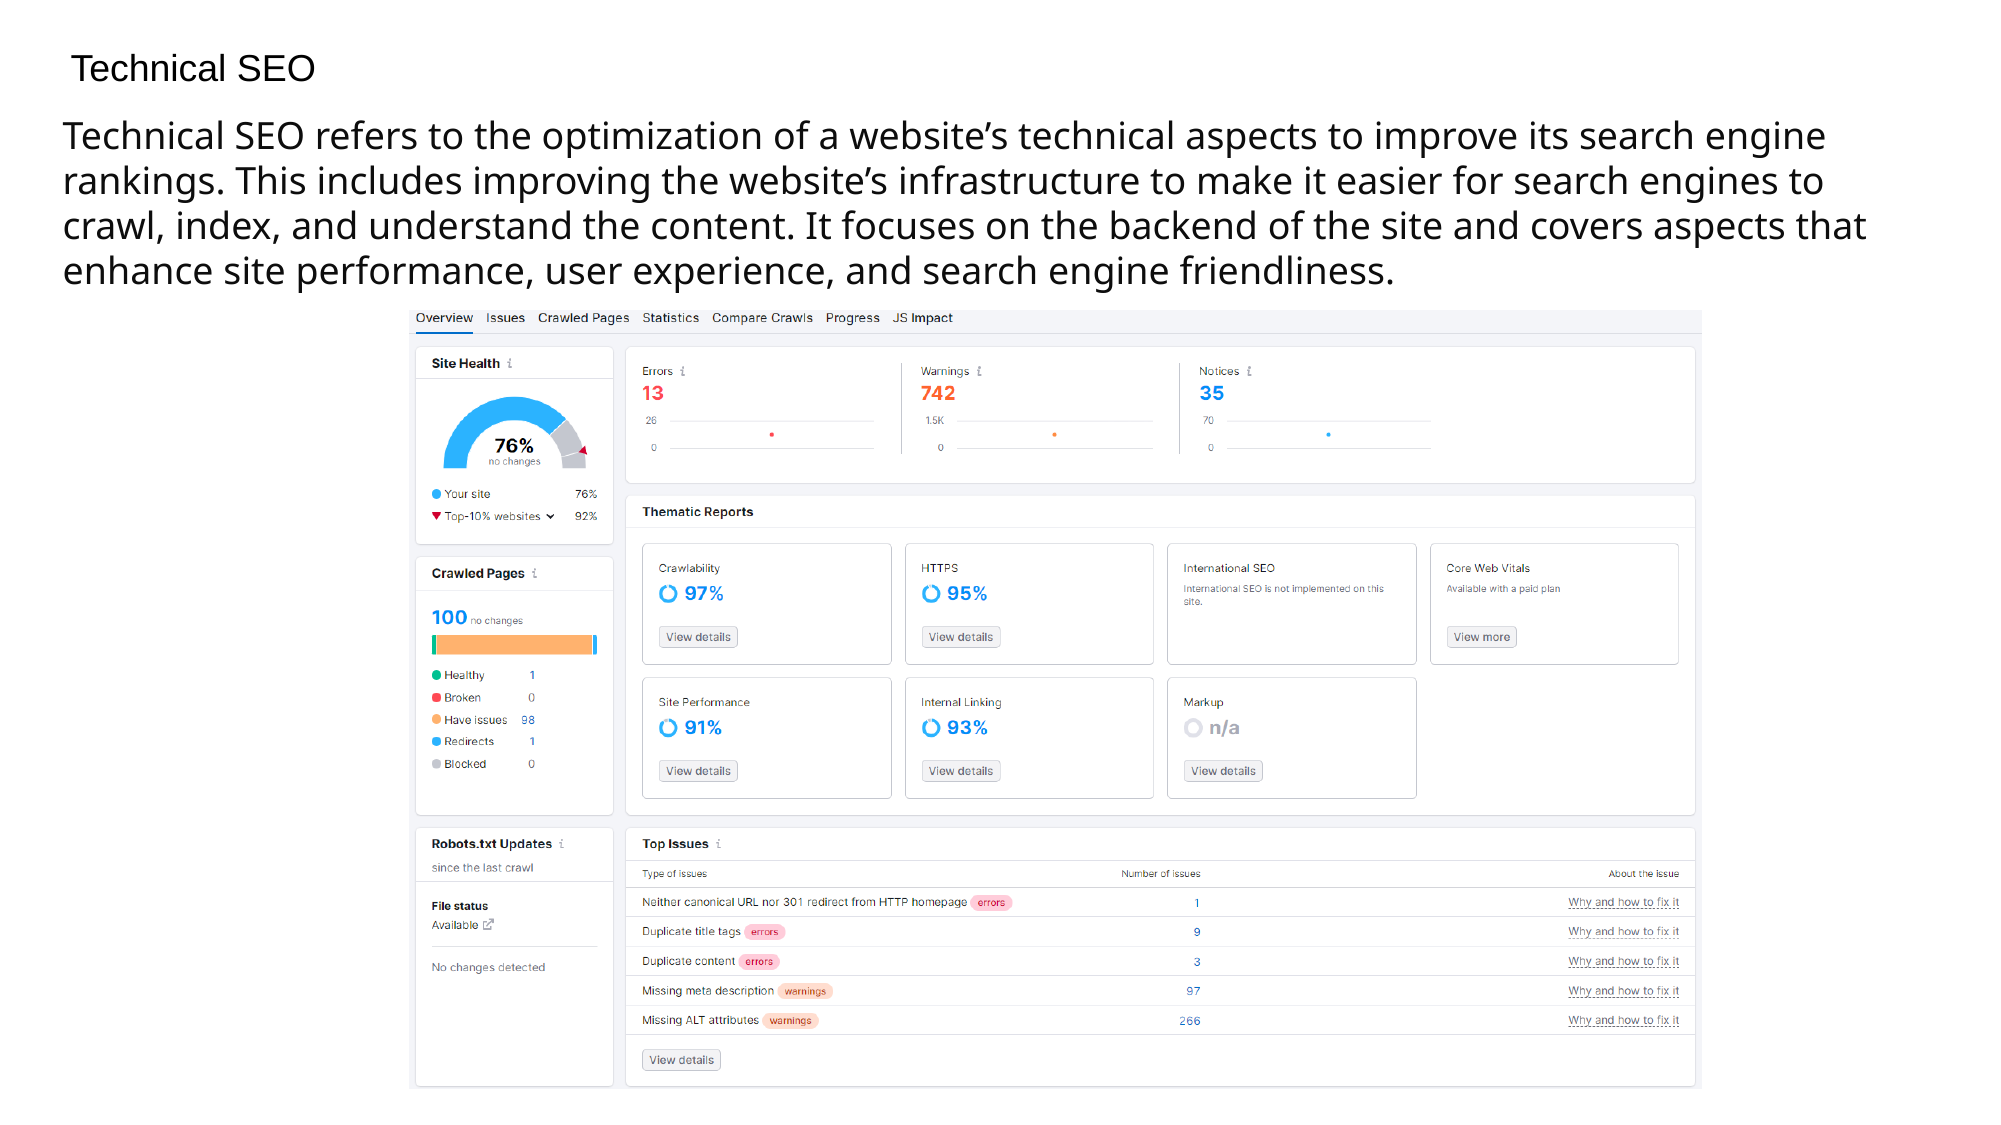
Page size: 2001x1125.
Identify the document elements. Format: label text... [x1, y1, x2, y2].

text_box Technical SEO [55, 36, 1056, 97]
text_box Technical SEO refers to the optimization of a website’s technical aspects to improve its search engine rankings. This includes improving the website’s infrastructure to make it easier for search engines to crawl, index, and understand the content. It focuses on the backend of the site and covers aspects that enhance site performance, user experience, and search engine friendliness. [47, 104, 1940, 300]
picture [408, 310, 1703, 1089]
